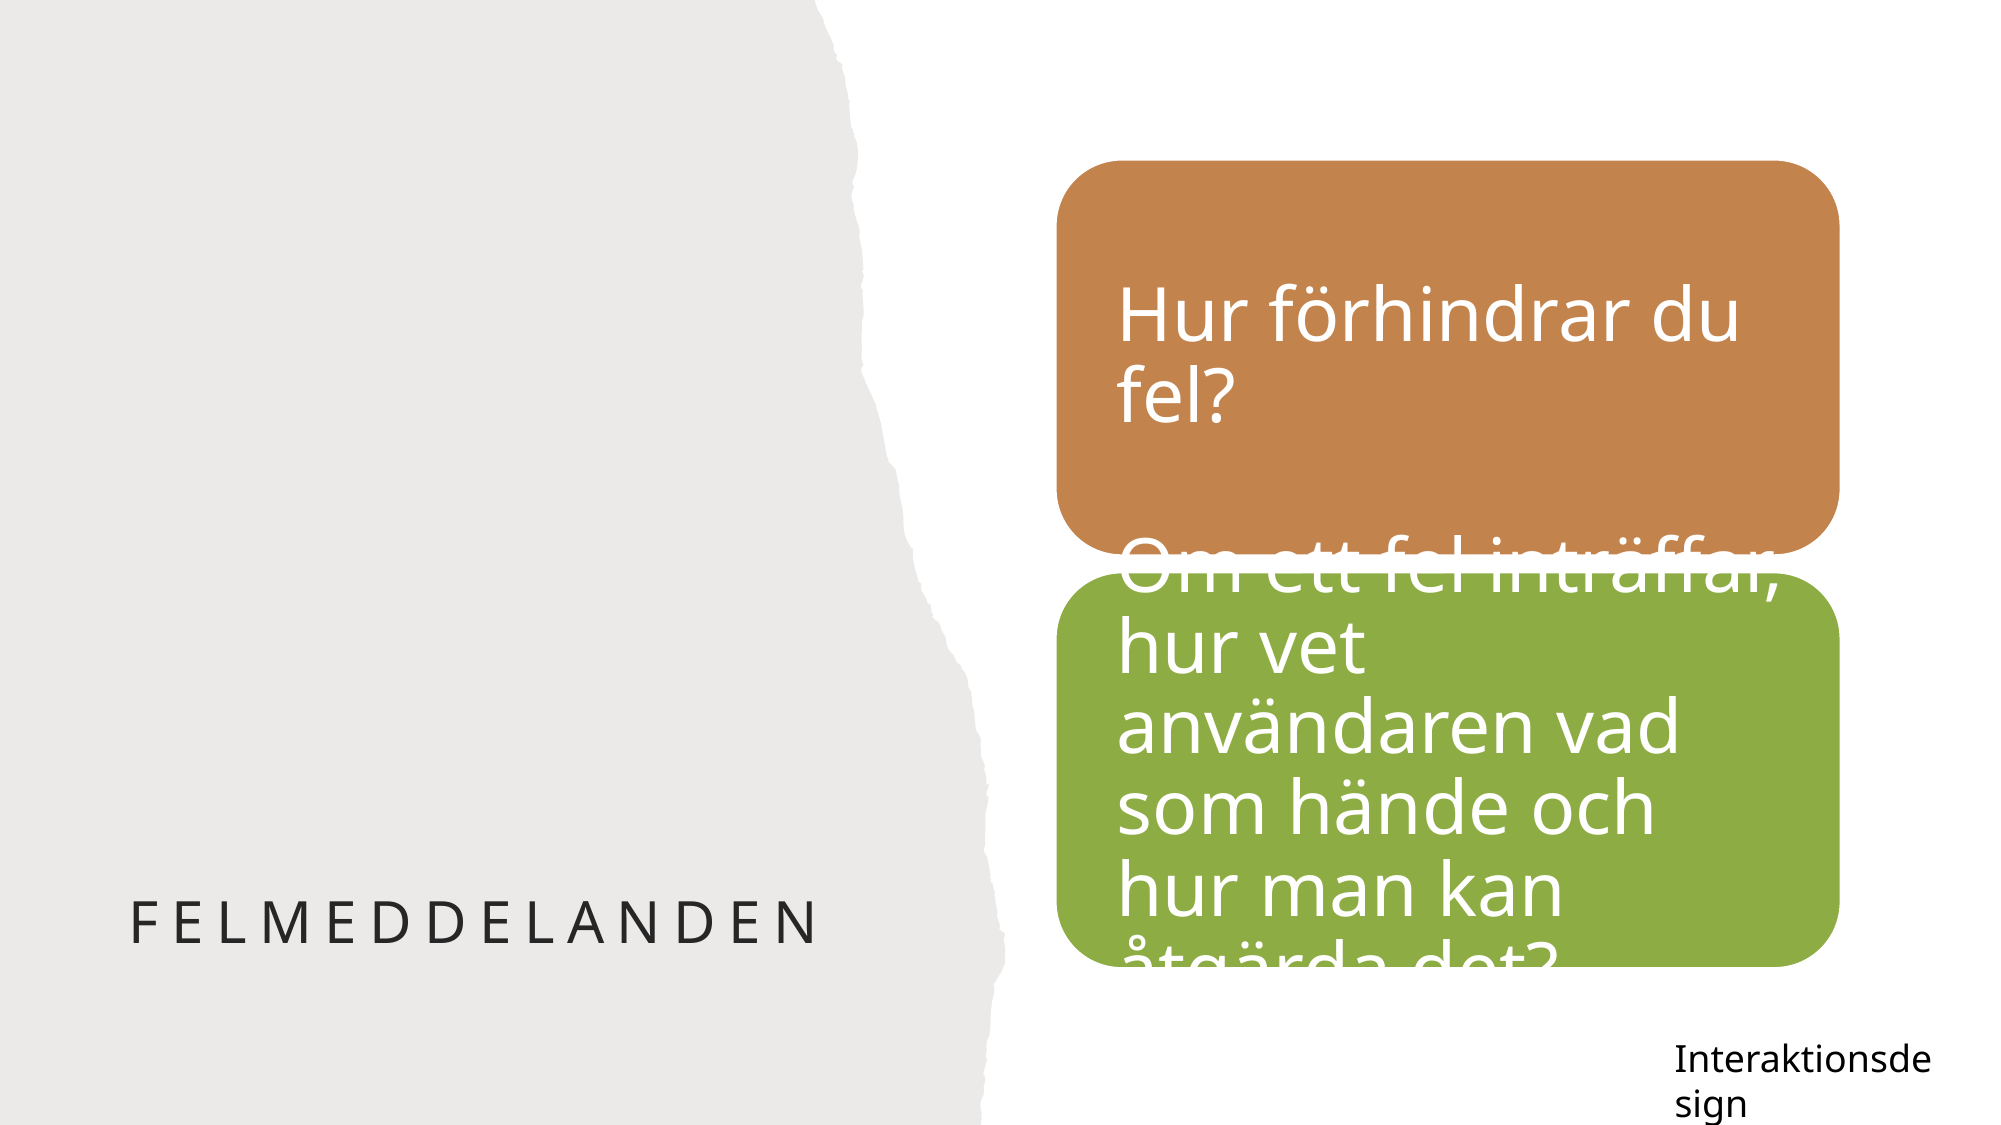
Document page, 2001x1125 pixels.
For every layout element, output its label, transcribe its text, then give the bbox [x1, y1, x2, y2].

title Felmeddelanden [113, 596, 929, 963]
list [1055, 99, 1841, 1028]
text_box [816, 0, 2000, 1125]
text_box Interaktionsdesign [1659, 1027, 1963, 1125]
text_box [0, 0, 1007, 1125]
